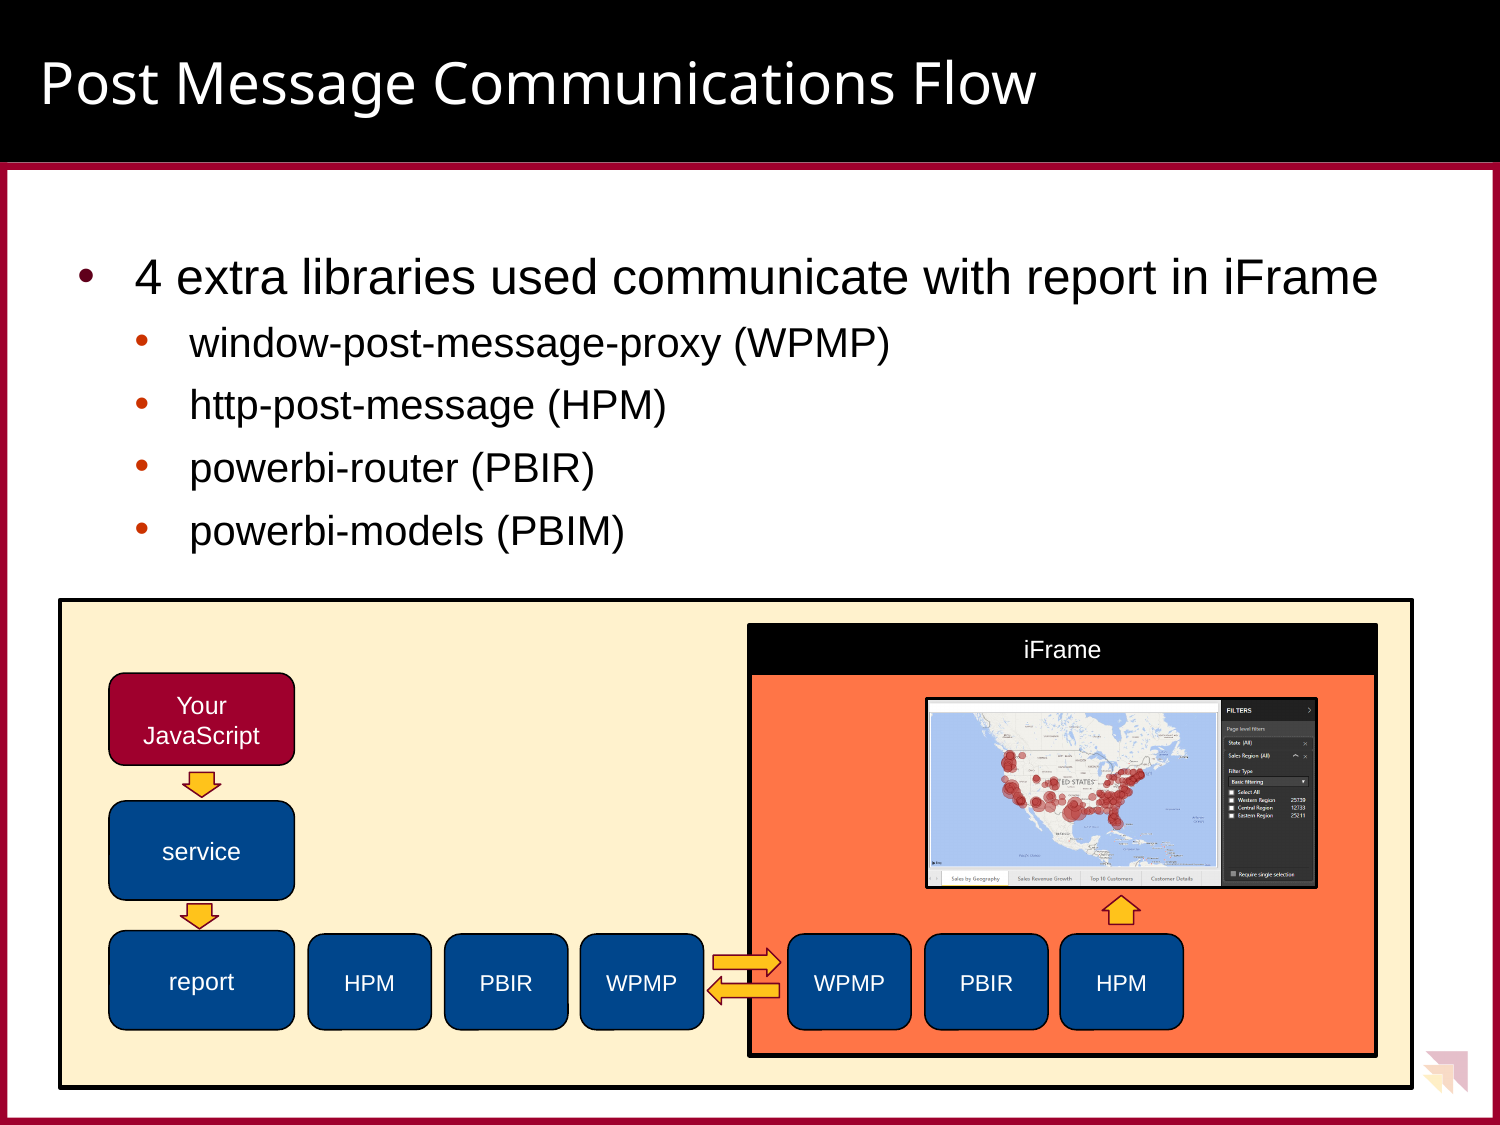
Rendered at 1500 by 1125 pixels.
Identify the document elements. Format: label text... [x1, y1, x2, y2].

title Post Message Communications Flow [24, 12, 1438, 150]
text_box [787, 933, 1184, 1031]
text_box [307, 933, 704, 1031]
text_box service [106, 798, 297, 903]
text_box Your JavaScript [106, 670, 297, 768]
text_box [1100, 903, 1143, 927]
text_box report [106, 928, 297, 1032]
text_box [178, 901, 221, 931]
text_box [58, 598, 1414, 1090]
text_box [747, 675, 1378, 1058]
text_box [180, 770, 223, 800]
text_box [713, 974, 777, 1007]
picture [927, 699, 1315, 887]
list 4 extra libraries used communicate with report in iFrame window-post-message-proxy (WPMP) http-post-message (HPM) powerbi-router (PBIR) powerbi-models (PBIM) [62, 237, 1438, 1088]
text_box iFrame [747, 623, 1378, 675]
text_box [713, 946, 777, 979]
